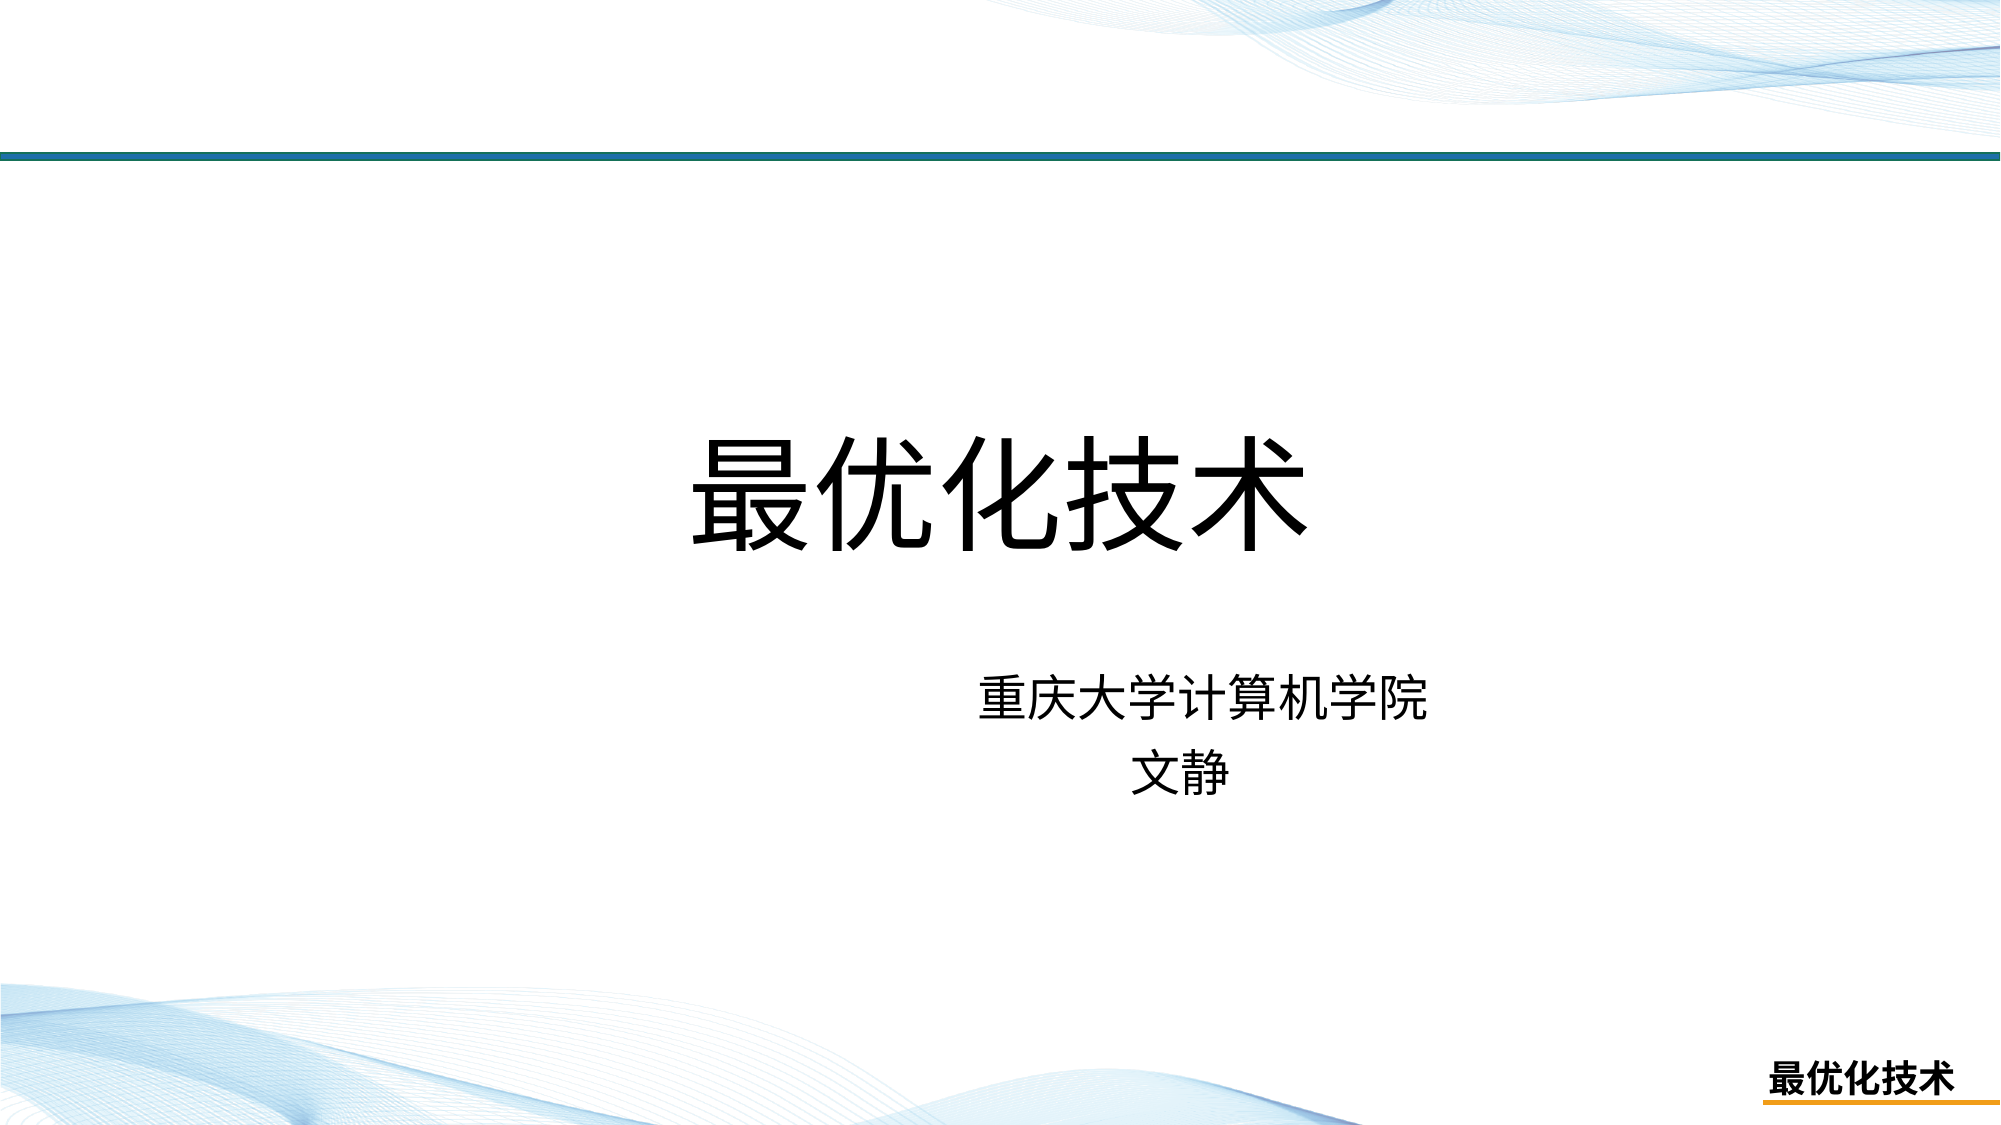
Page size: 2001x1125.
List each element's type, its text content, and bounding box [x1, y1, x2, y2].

picture [885, 1, 1999, 148]
title 最优化技术 [249, 184, 1750, 576]
picture [2, 977, 1590, 1125]
subtitle 重庆大学计算机学院 文静 [249, 590, 1750, 863]
